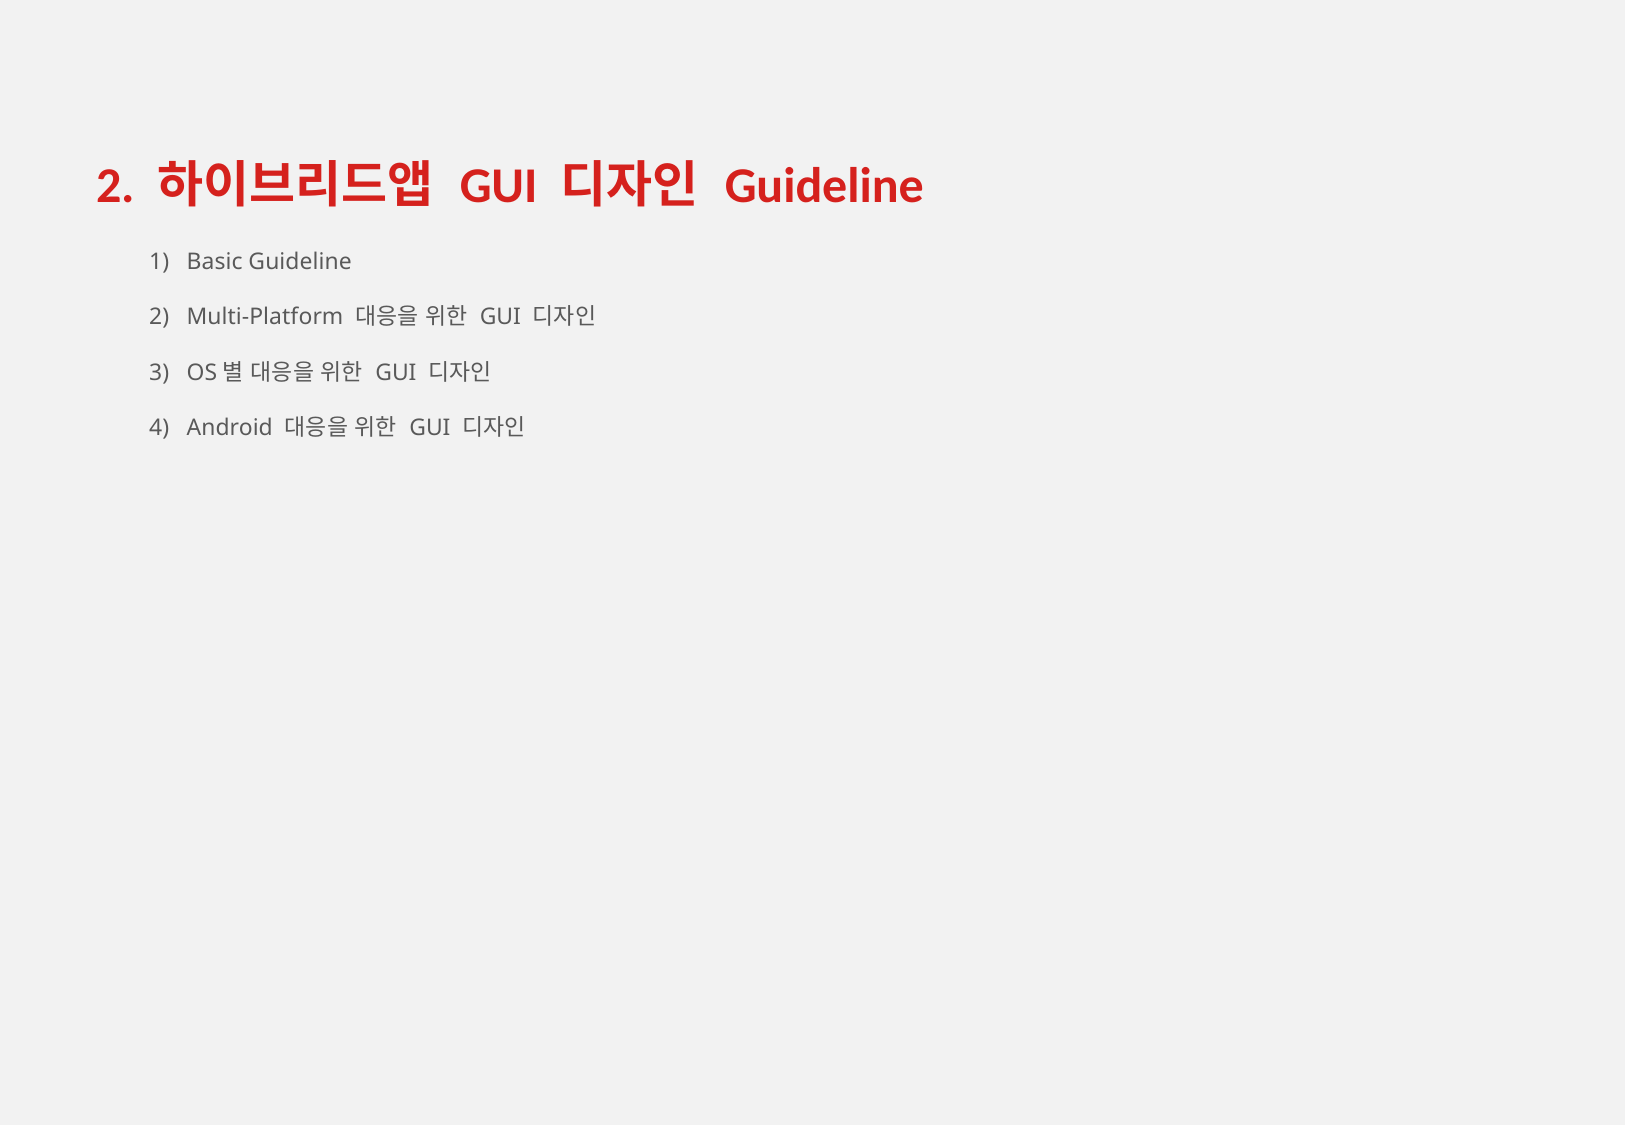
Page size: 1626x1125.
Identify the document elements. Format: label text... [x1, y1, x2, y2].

list Basic Guideline Multi-Platform 대응을 위한 GUI 디자인 OS별 대응을 위한 GUI 디자인 Android 대응을 위한 GUI 디자인 [134, 225, 1470, 652]
title 2. 하이브리드앱 GUI 디자인 Guideline [81, 145, 1480, 223]
